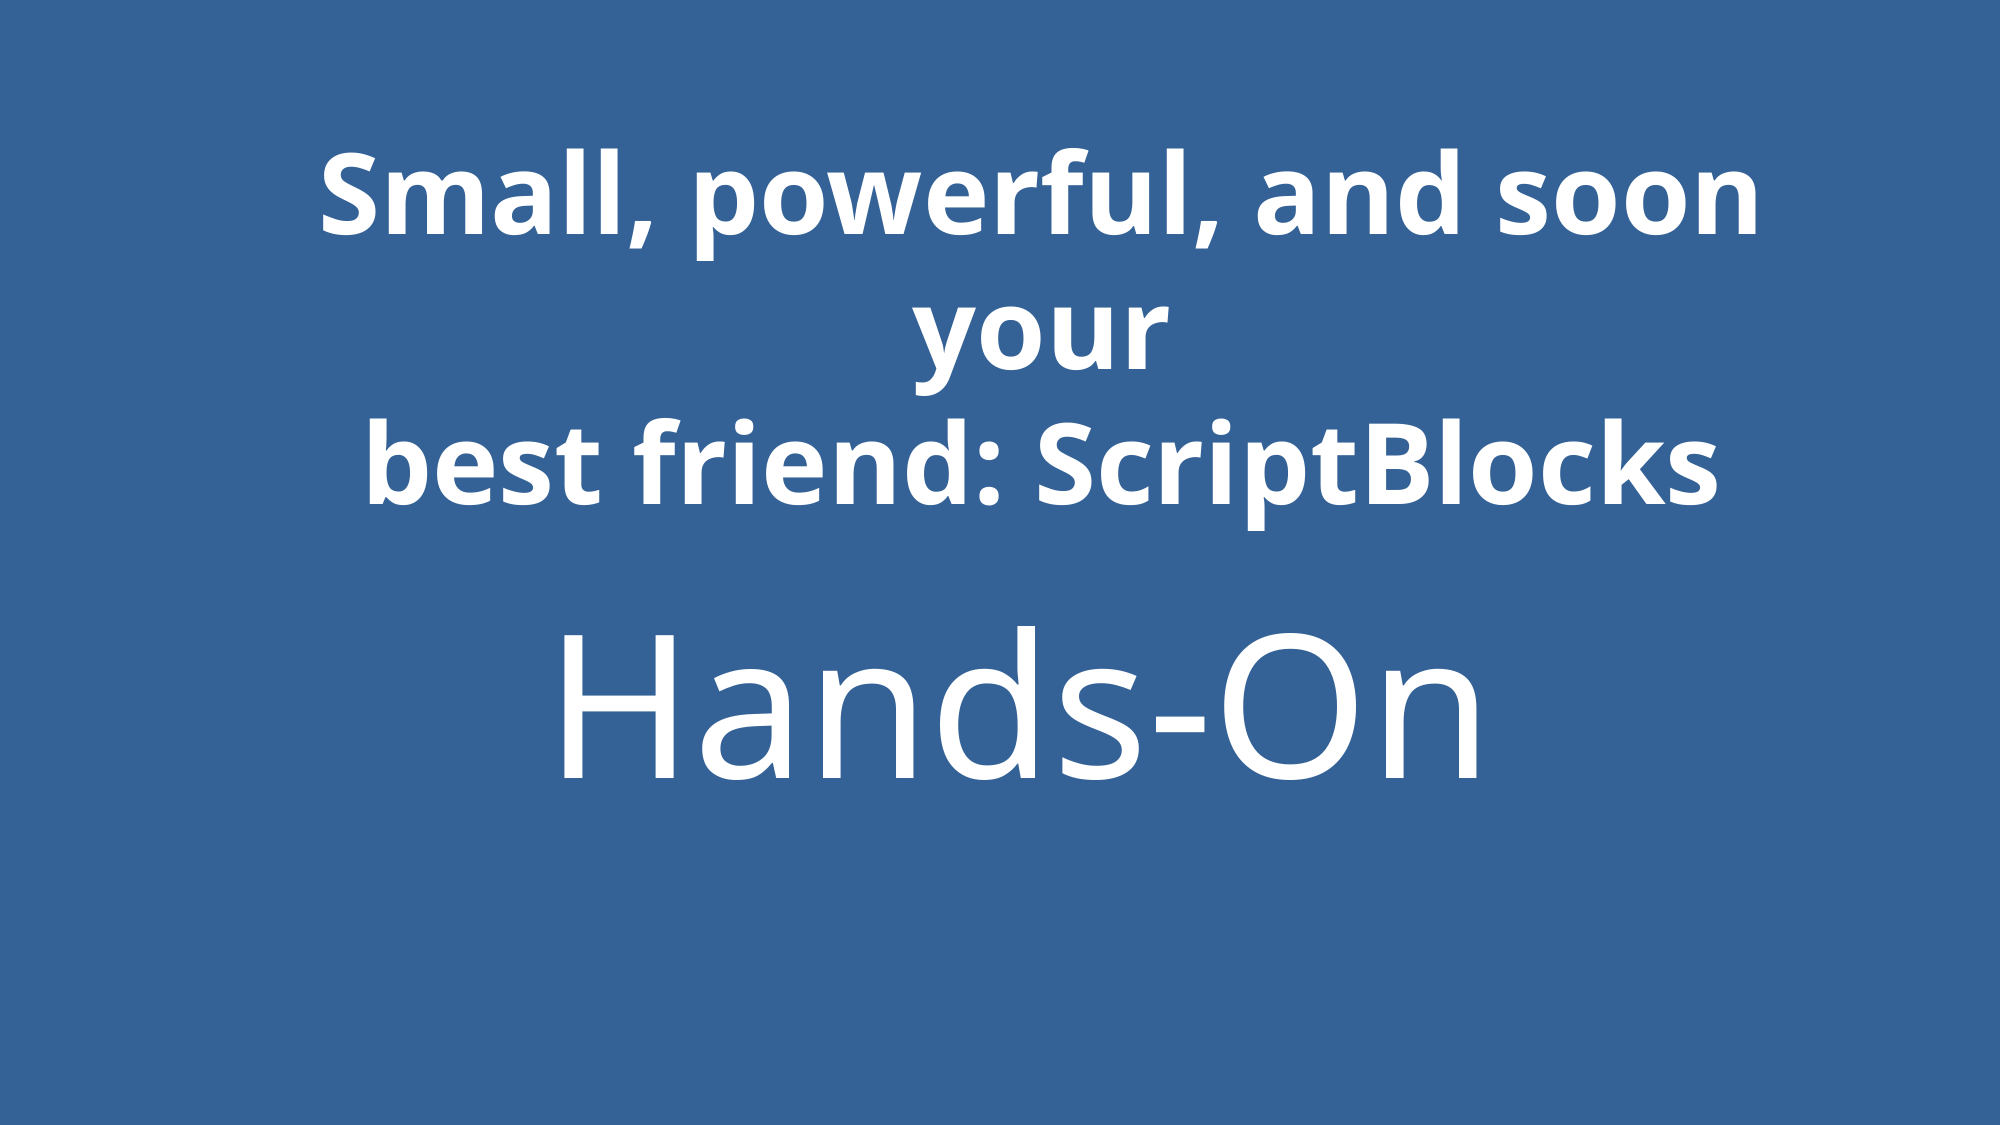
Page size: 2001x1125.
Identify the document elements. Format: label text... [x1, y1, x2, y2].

text_box Small, powerful, and soon your best friend: ScriptBlocks [282, 114, 1802, 535]
text_box Hands-On [530, 571, 1554, 827]
